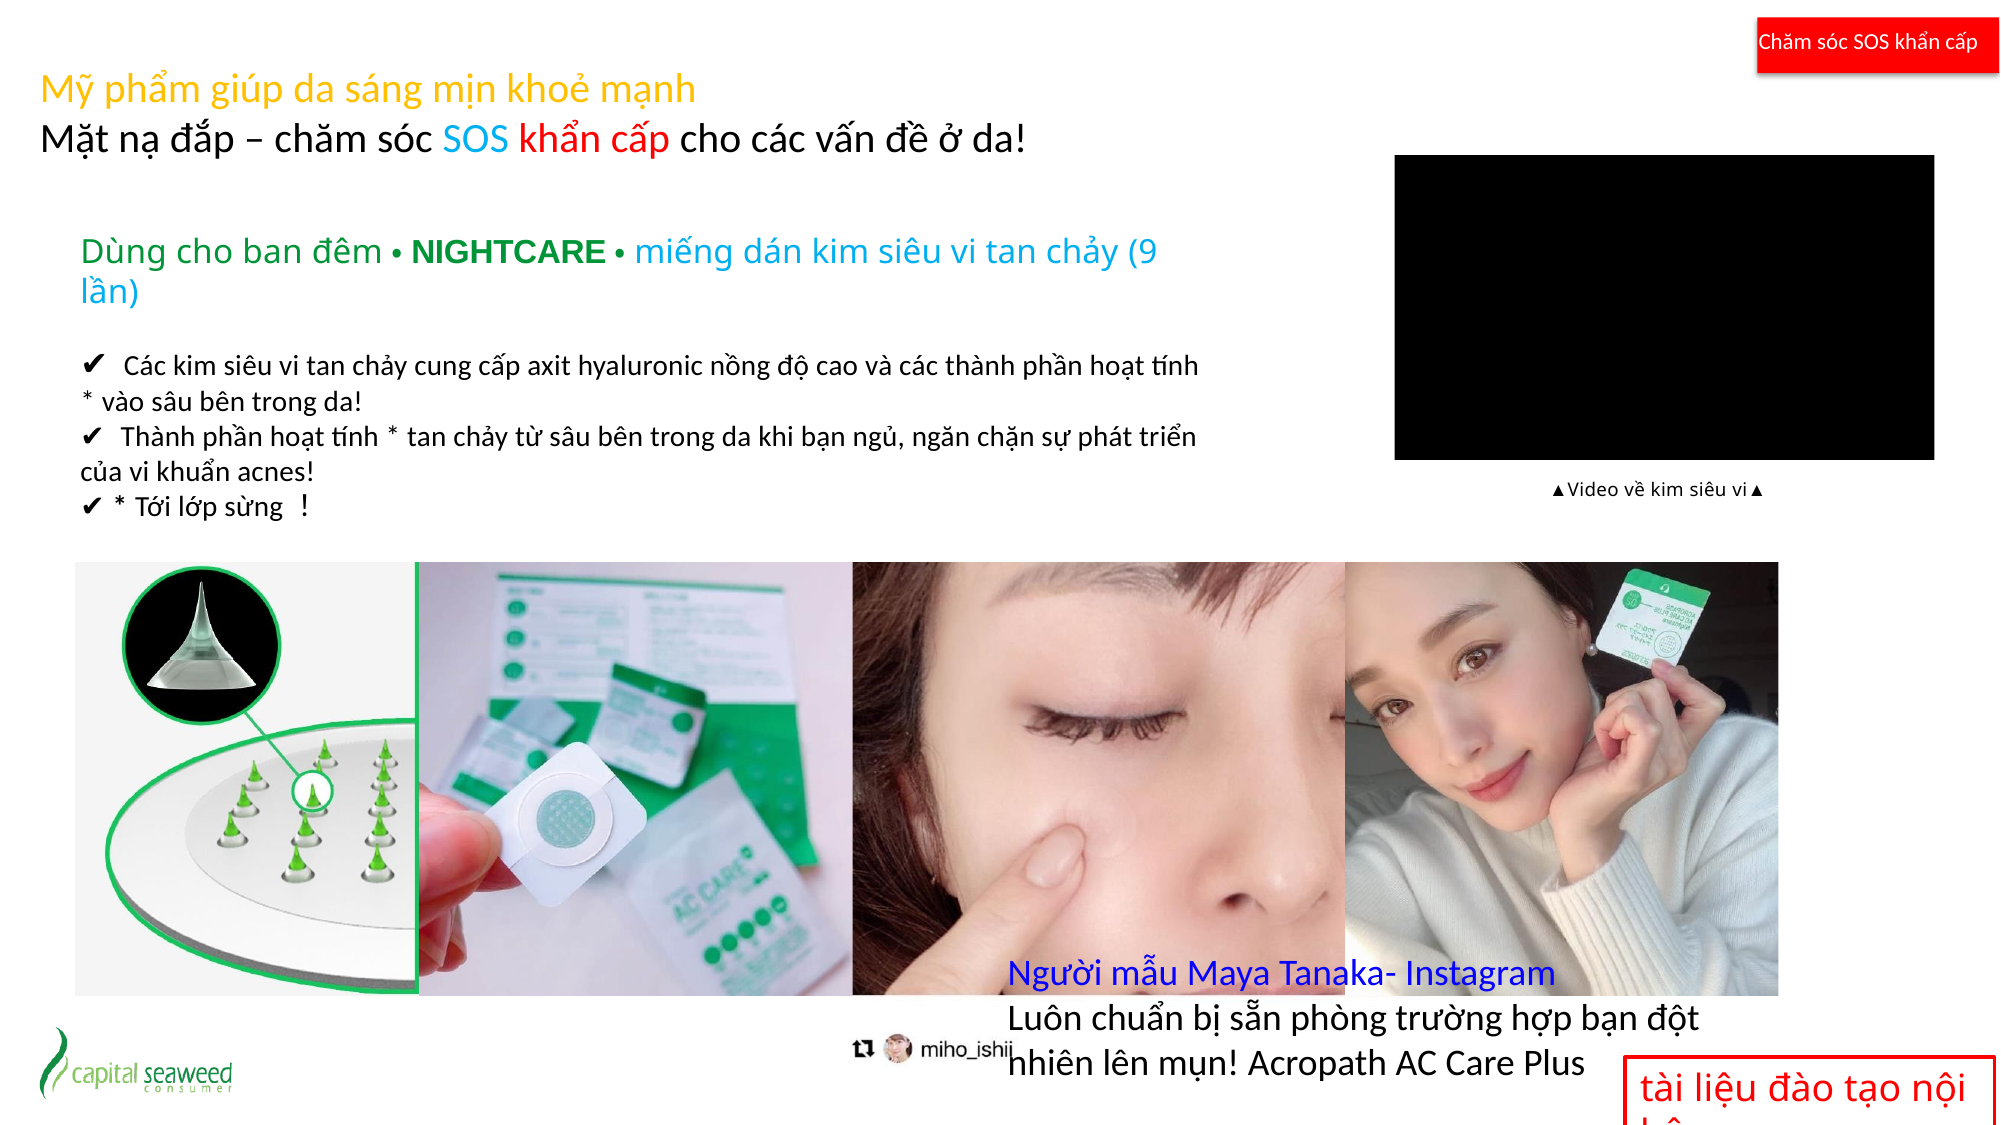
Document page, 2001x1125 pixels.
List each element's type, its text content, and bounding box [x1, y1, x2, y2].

text_box Dùng cho ban đêm・NIGHTCARE・miếng dán kim siêu vi tan chảy (9 lần) ✔Các kim siêu vi tan chảy cung cấp axit hyaluronic nồng độ cao và các thành phần hoạt tính * vào sâu bên trong da! ✔Thành phần hoạt tính * tan chảy từ sâu bên trong da khi bạn ngủ, ngăn chặn sự phát triển của vi khuẩn acnes! ✔*Tới lớp sừng！ [78, 227, 1222, 522]
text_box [1751, 14, 2000, 82]
text_box Mỹ phẩm giúp da sáng mịn khoẻ mạnh Mặt nạ đắp – chăm sóc SOS khẩn cấp cho các vấn đề ở da! [23, 48, 1059, 174]
text_box Người mẫu Maya Tanaka- Instagram Luôn chuẩn bị sẵn phòng trường hợp bạn đột nhiên lên mụn! Acropath AC Care Plus [992, 1078, 1738, 1090]
picture [24, 1021, 238, 1106]
text_box tài liệu đào tạo nội bộ [1624, 1057, 1995, 1125]
text_box ▲Video về kim siêu vi▲ [1547, 475, 1796, 500]
text_box [1394, 155, 1935, 460]
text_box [74, 562, 1779, 1067]
